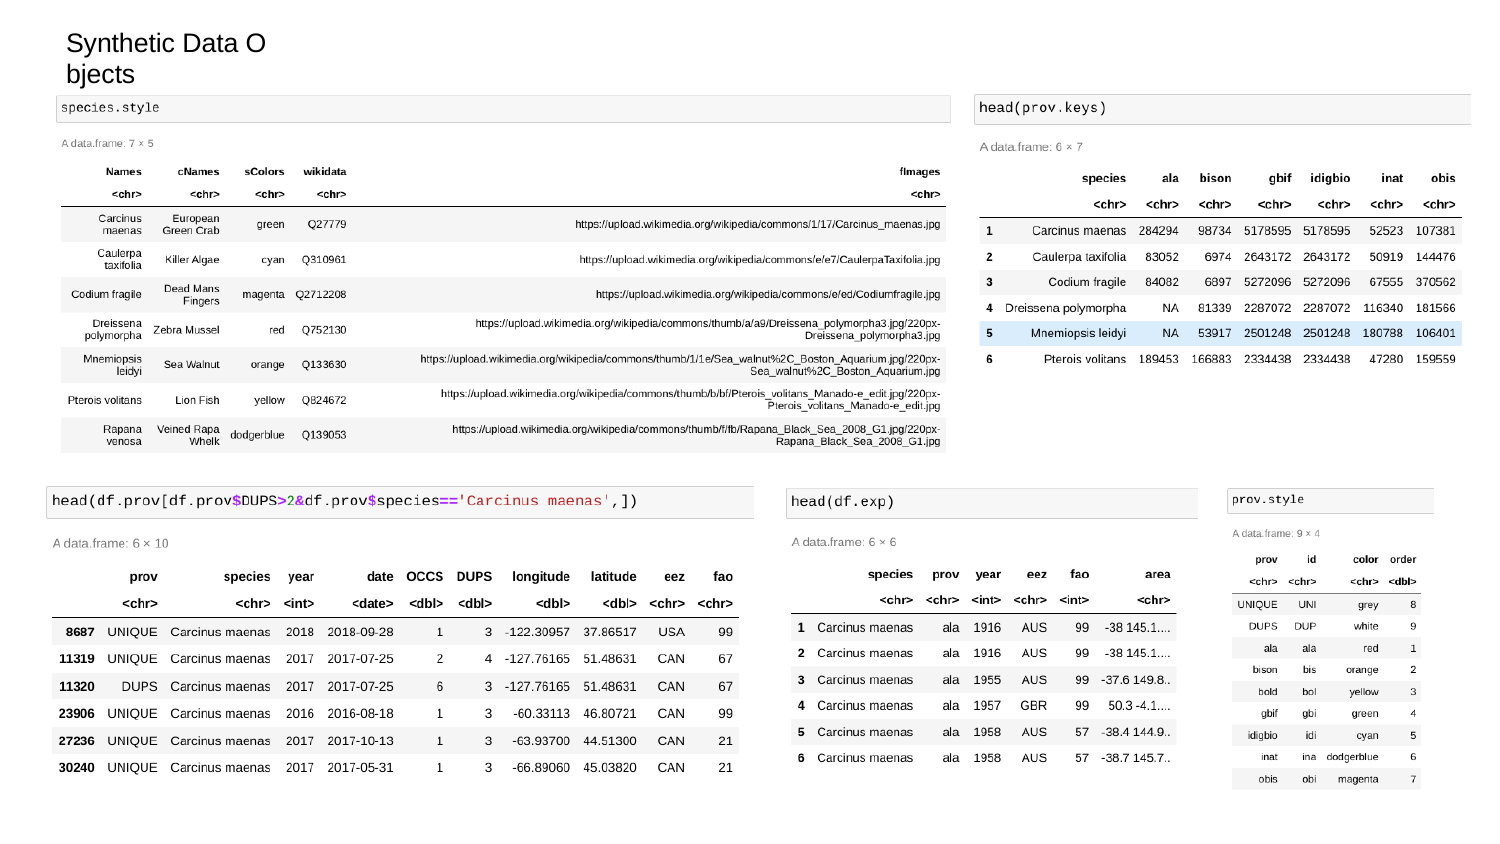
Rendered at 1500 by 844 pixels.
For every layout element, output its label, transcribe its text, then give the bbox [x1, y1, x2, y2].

picture [38, 482, 754, 784]
picture [49, 91, 951, 460]
title Synthetic Data O bjects [51, 10, 1449, 105]
picture [971, 91, 1471, 373]
picture [1220, 482, 1434, 799]
picture [776, 477, 1198, 778]
